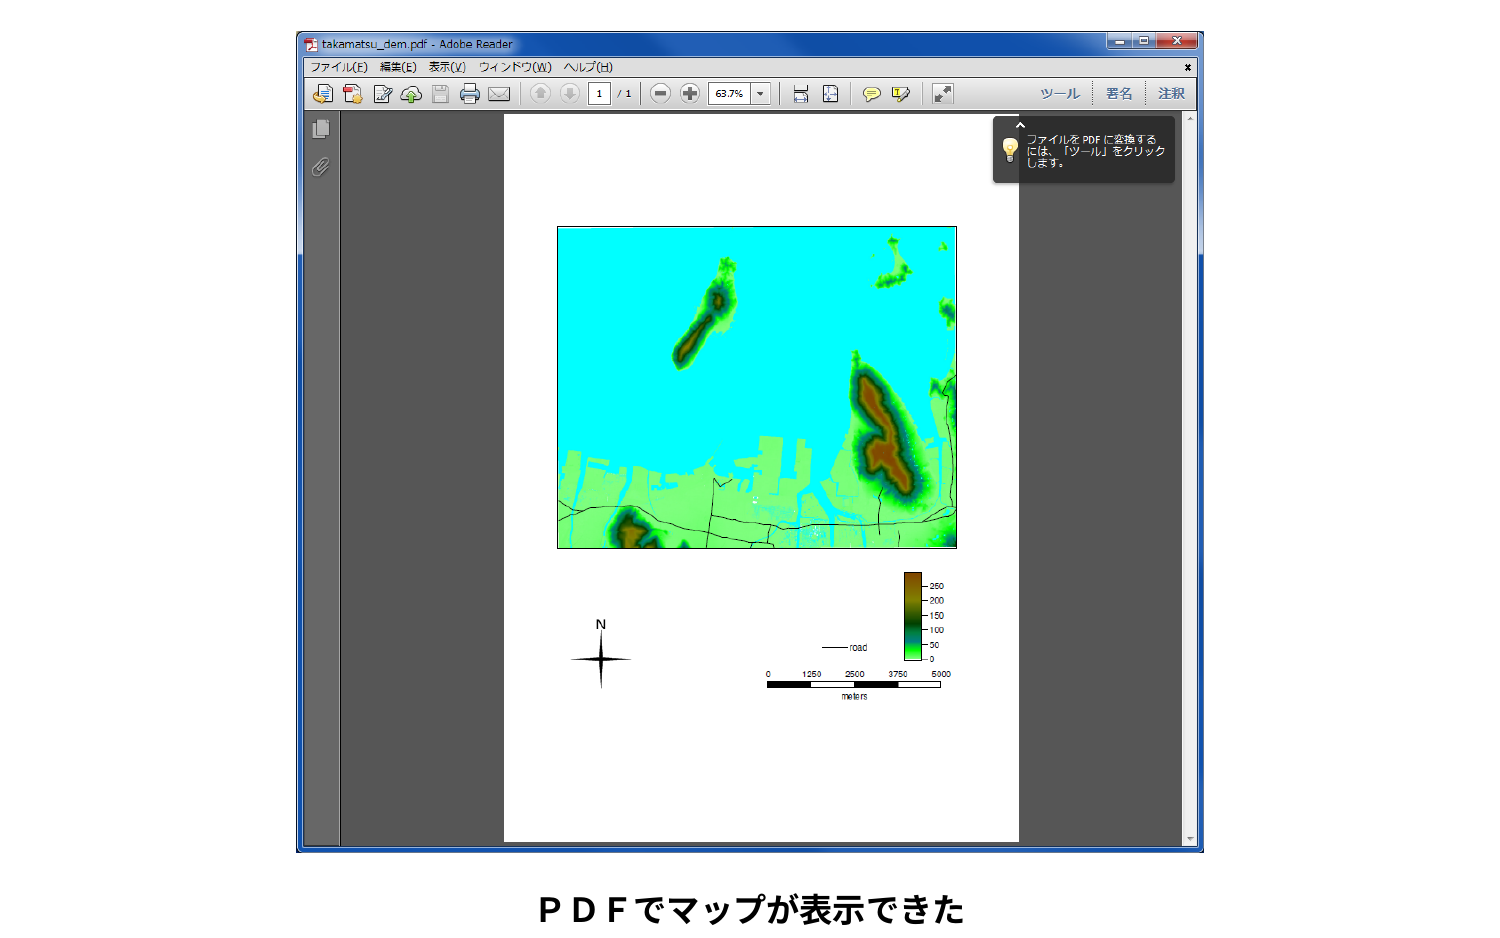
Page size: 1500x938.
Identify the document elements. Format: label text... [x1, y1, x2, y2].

text_box ＰＤＦでマップが表示できた [519, 881, 981, 937]
picture [296, 31, 1204, 853]
